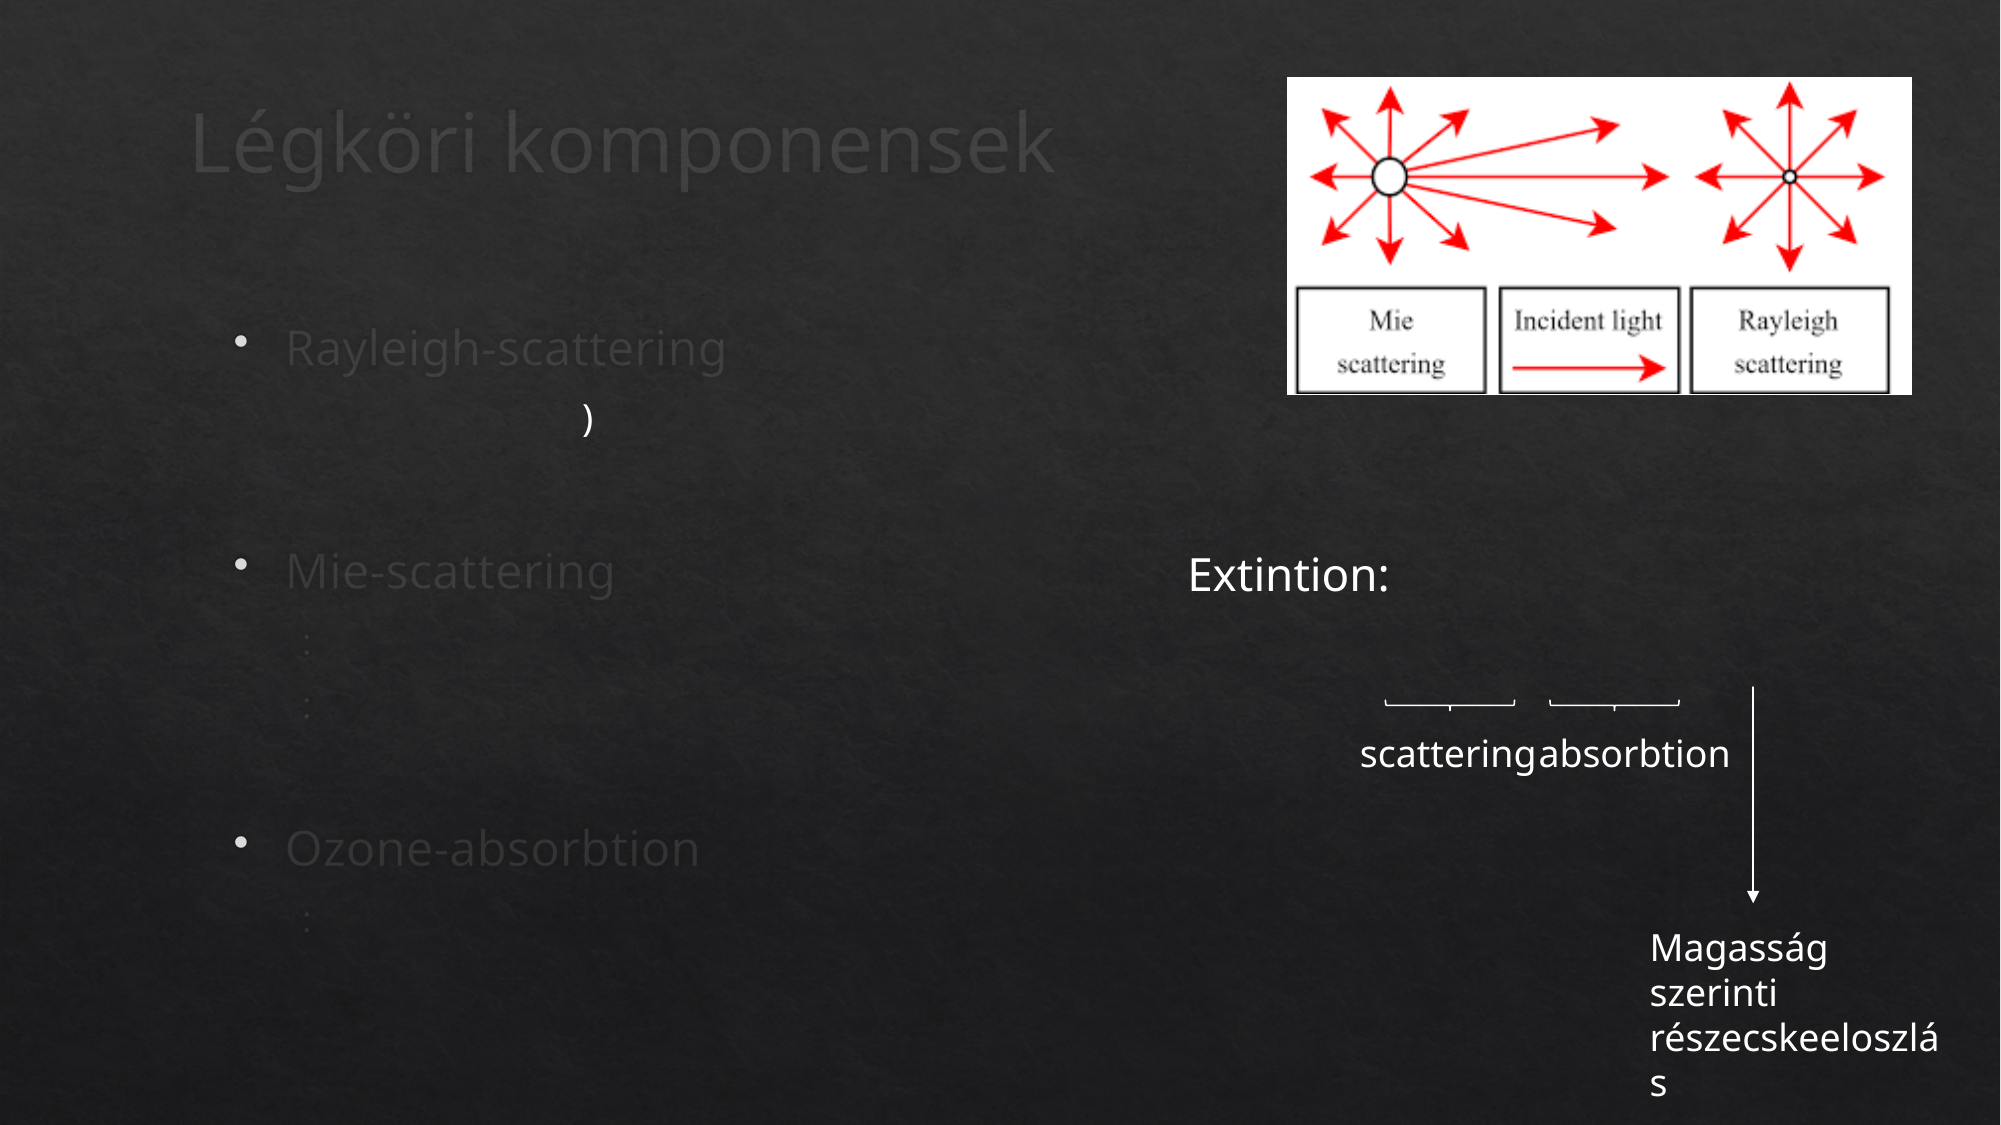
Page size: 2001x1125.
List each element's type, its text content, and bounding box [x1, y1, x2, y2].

text_box absorbtion [1523, 722, 1746, 783]
text_box [1384, 699, 1516, 712]
text_box [1549, 699, 1680, 712]
text_box Magasság szerinti részecskeeloszlás [1634, 916, 1968, 1112]
text_box scattering [1345, 722, 1523, 783]
title Légköri komponensek [88, 59, 1157, 219]
picture [1286, 77, 1912, 395]
